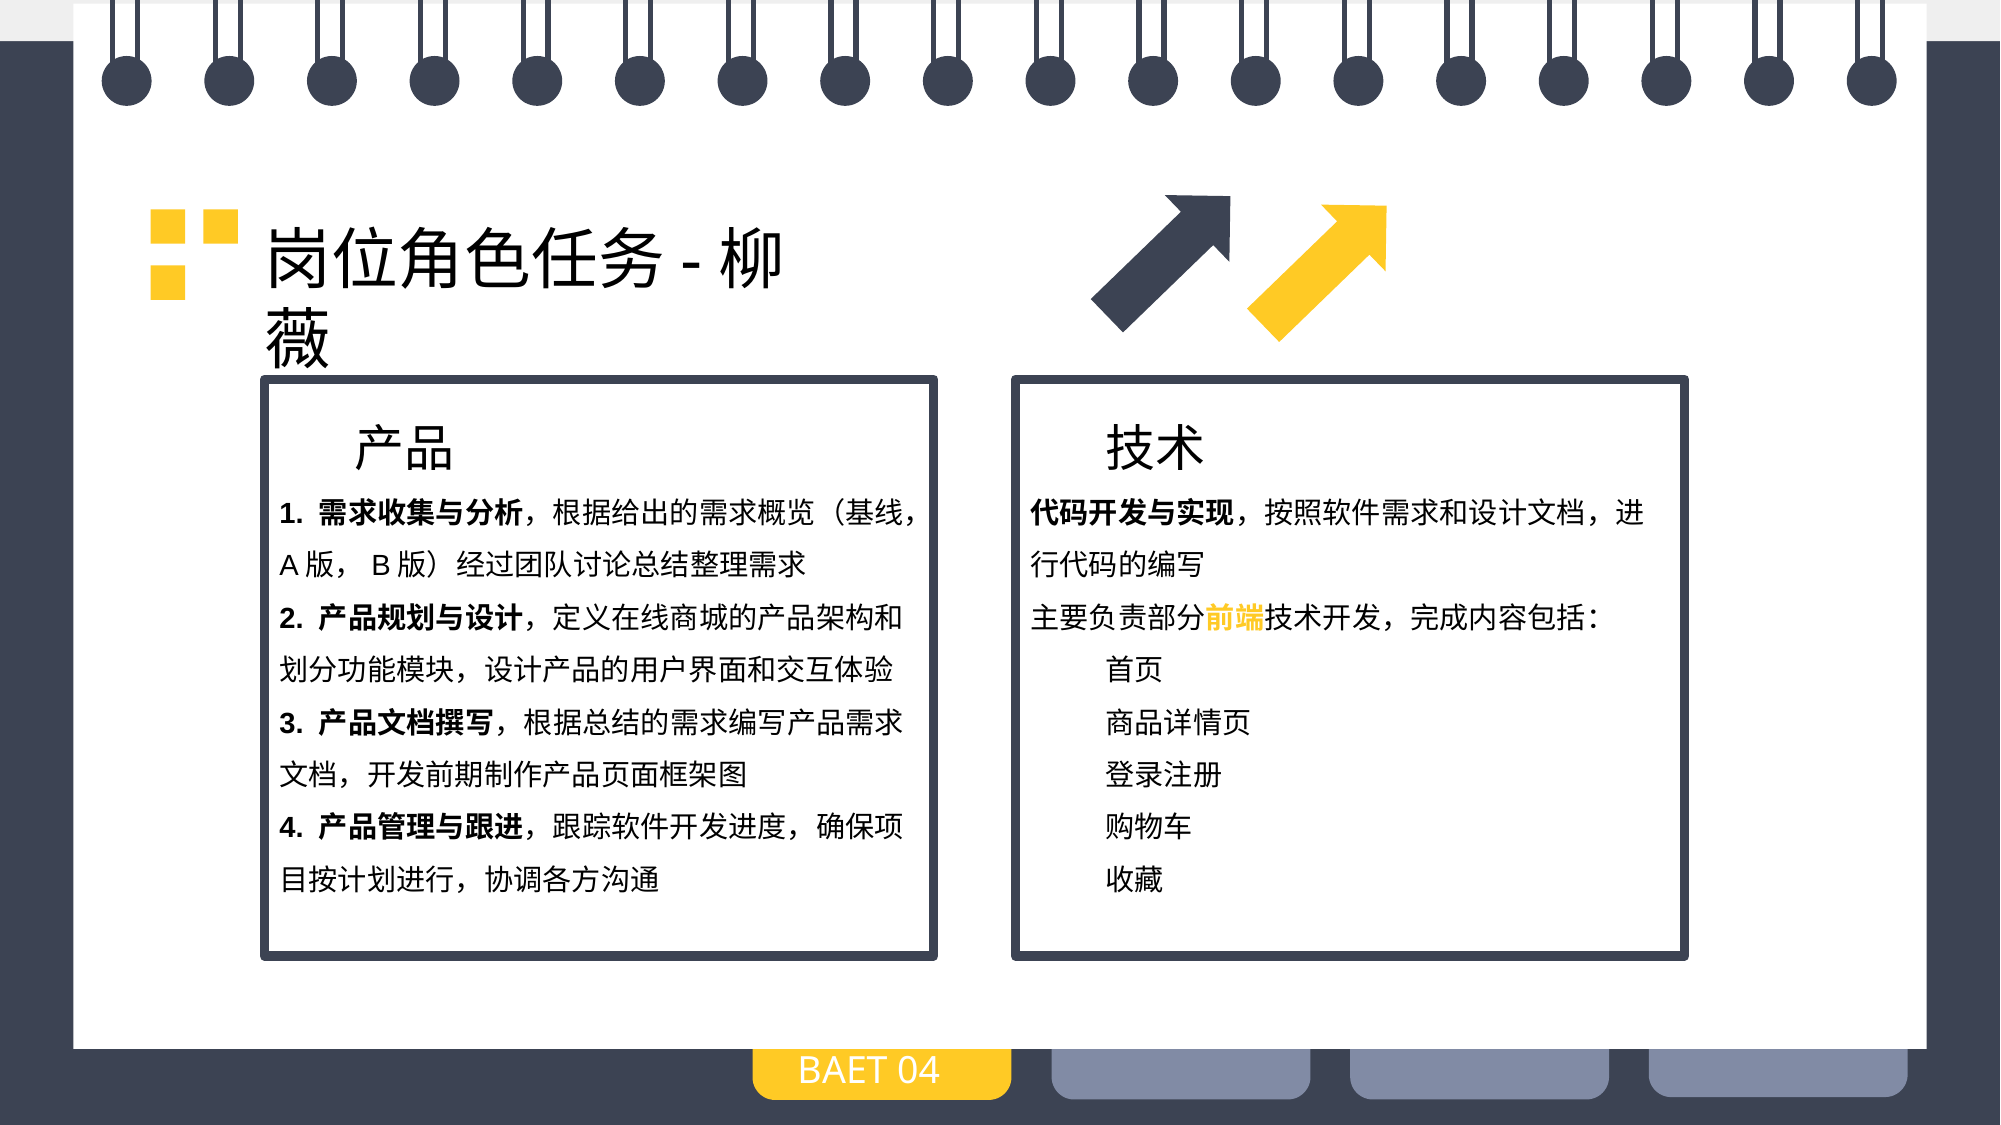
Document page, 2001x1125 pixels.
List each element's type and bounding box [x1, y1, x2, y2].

text_box [150, 209, 238, 300]
text_box [0, 0, 73, 42]
text_box [1647, 1049, 1909, 1099]
text_box [1050, 1049, 1312, 1101]
text_box [1927, 0, 2000, 42]
text_box [73, 0, 1927, 1049]
text_box [752, 1049, 1012, 1100]
text_box [1349, 1049, 1611, 1101]
text_box [0, 42, 2000, 1125]
